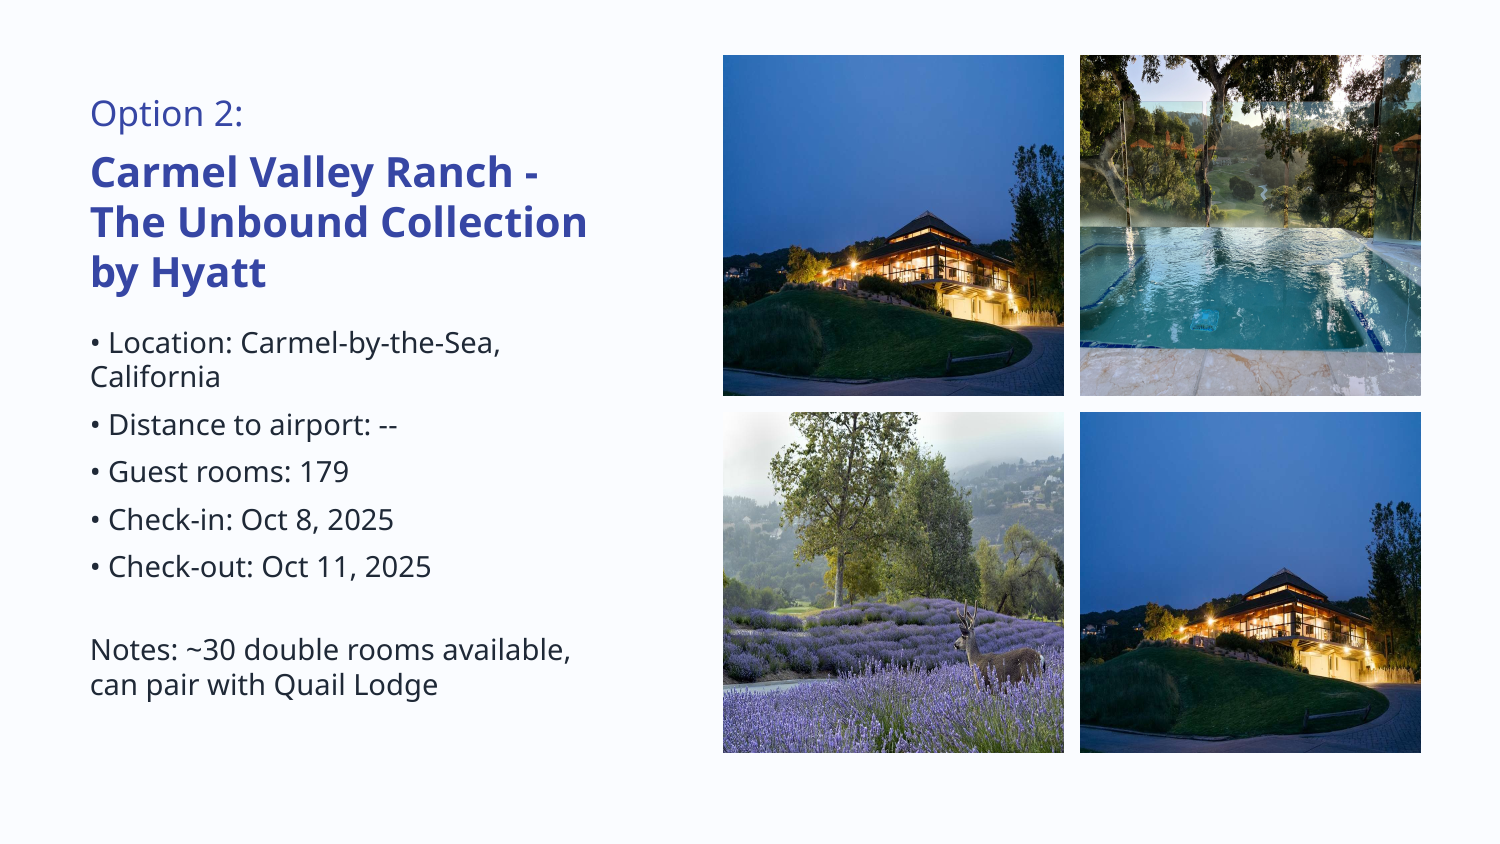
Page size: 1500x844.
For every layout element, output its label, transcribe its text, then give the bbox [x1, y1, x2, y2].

picture [722, 412, 1064, 753]
text_box Option 2: [74, 91, 651, 134]
text_box Carmel Valley Ranch - The Unbound Collection by Hyatt [74, 142, 624, 300]
picture [722, 55, 1064, 396]
picture [1079, 55, 1421, 396]
text_box Notes: ~30 double rooms available, can pair with Quail Lodge [74, 650, 615, 681]
text_box • Location: Carmel-by-the-Sea, California • Distance to airport: -- • Guest rooms: 179 • Check-in: Oct 8, 2025 • Check-out: Oct 11, 2025 [74, 316, 615, 510]
picture [1079, 412, 1421, 753]
